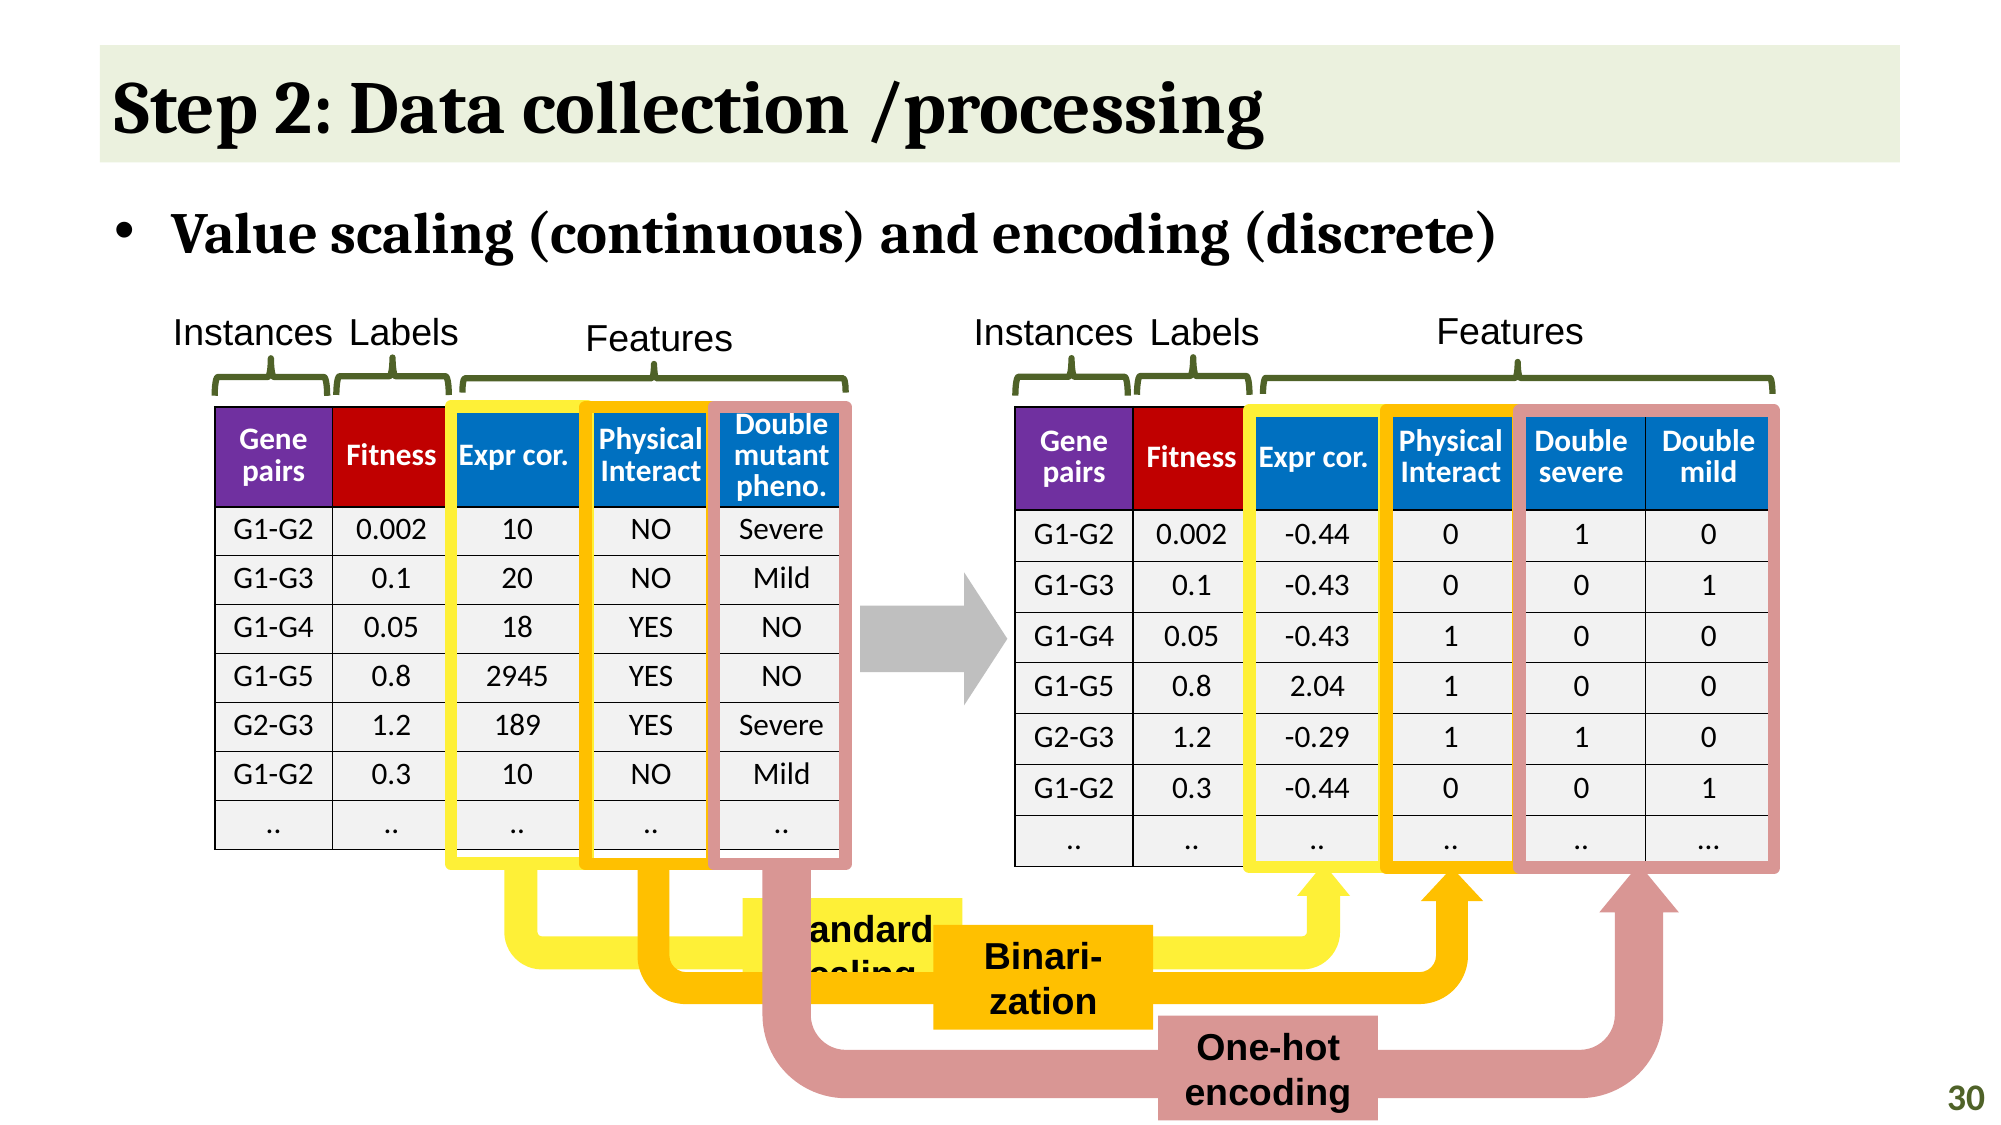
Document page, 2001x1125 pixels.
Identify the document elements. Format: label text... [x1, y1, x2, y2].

table_cell .. [333, 801, 445, 849]
table_cell .. [216, 801, 332, 849]
text_box Features [570, 306, 748, 367]
table_cell G1-G4 [216, 605, 332, 653]
table_cell G1-G3 [216, 556, 332, 604]
table_cell G1-G2 [216, 752, 332, 800]
text_box [1262, 361, 1774, 394]
text_box Labels [349, 300, 474, 361]
text_box Features [1421, 299, 1599, 360]
text_box Labels [1149, 300, 1275, 360]
table_cell G1-G2 [216, 508, 332, 555]
table_cell 0.3 [333, 752, 445, 800]
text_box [450, 406, 584, 1005]
slide_number 30 [1899, 1065, 2000, 1125]
text_box [335, 361, 450, 396]
title Step 2: Data collection /processing [99, 44, 1901, 163]
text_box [713, 406, 1775, 1122]
text_box [213, 361, 328, 396]
table_cell G1-G5 [216, 654, 332, 702]
text_box [1136, 360, 1251, 395]
list Value scaling (continuous) and encoding (discrete) [99, 187, 1901, 1066]
table_cell 0.8 [333, 654, 445, 702]
table_cell 0.1 [333, 556, 445, 604]
text_box [461, 367, 847, 393]
table_cell 0.002 [333, 508, 445, 555]
table_cell 1.2 [333, 703, 445, 751]
table_cell G2-G3 [216, 703, 332, 751]
table_header Gene pairs [216, 408, 332, 506]
table_cell 0.05 [333, 605, 445, 653]
table_header Fitness [333, 408, 445, 506]
text_box [1014, 360, 1129, 396]
text_box Instances [158, 300, 349, 361]
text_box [585, 406, 712, 1032]
text_box Instances [958, 300, 1149, 360]
